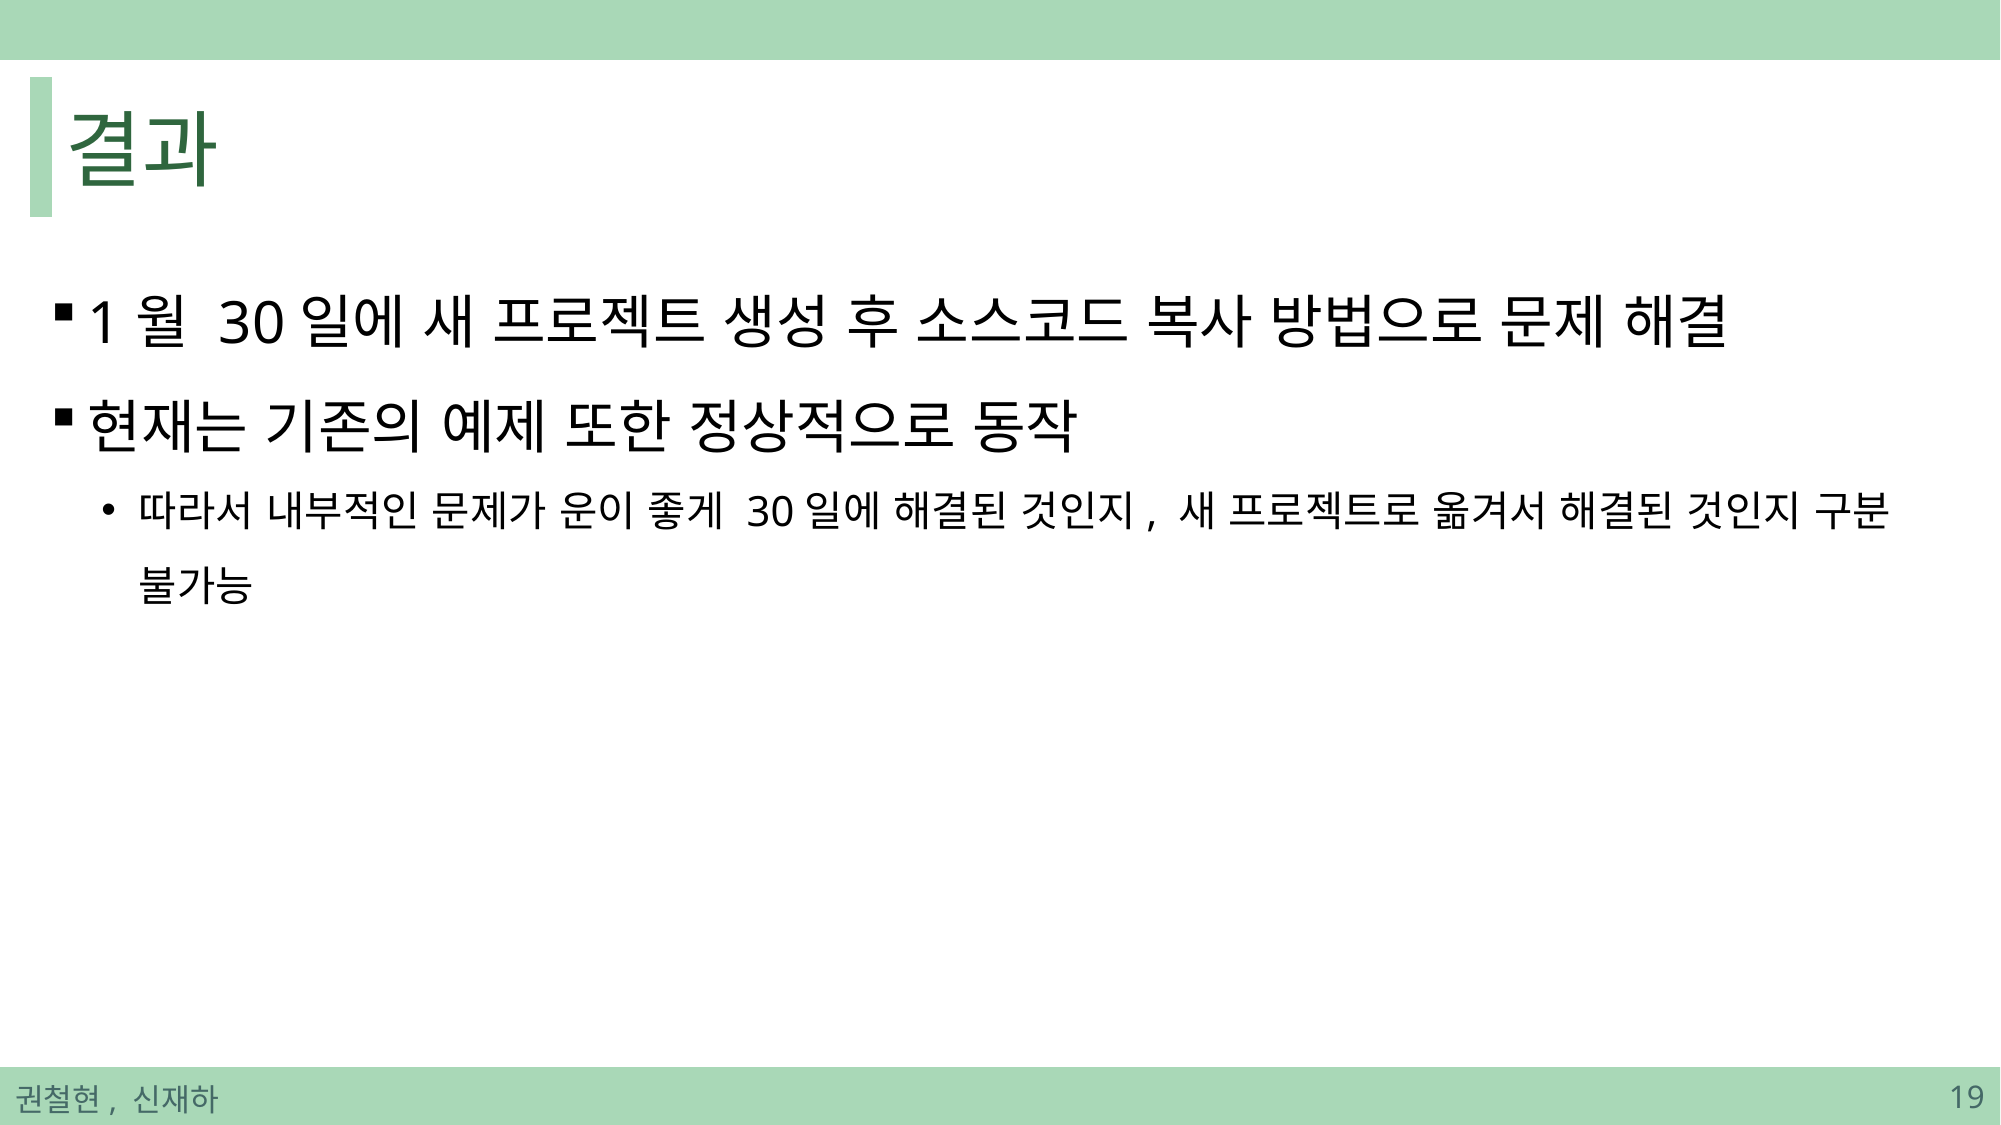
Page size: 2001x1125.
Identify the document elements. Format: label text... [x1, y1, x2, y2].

slide_number 19 [1550, 1069, 2000, 1125]
list 1월 30일에 새 프로젝트 생성 후 소스코드 복사 방법으로 문제 해결 현재는 기존의 예제 또한 정상적으로 동작 따라서 내부적인 문제가 운이 좋게 30일에 해결된 것인지, 새 프로젝트로 옮겨서 해결된 것인지 구분 불가능 [35, 242, 1970, 1040]
slide_number 권철현, 신재하 [0, 1069, 450, 1125]
title 결과 [50, 78, 1970, 217]
